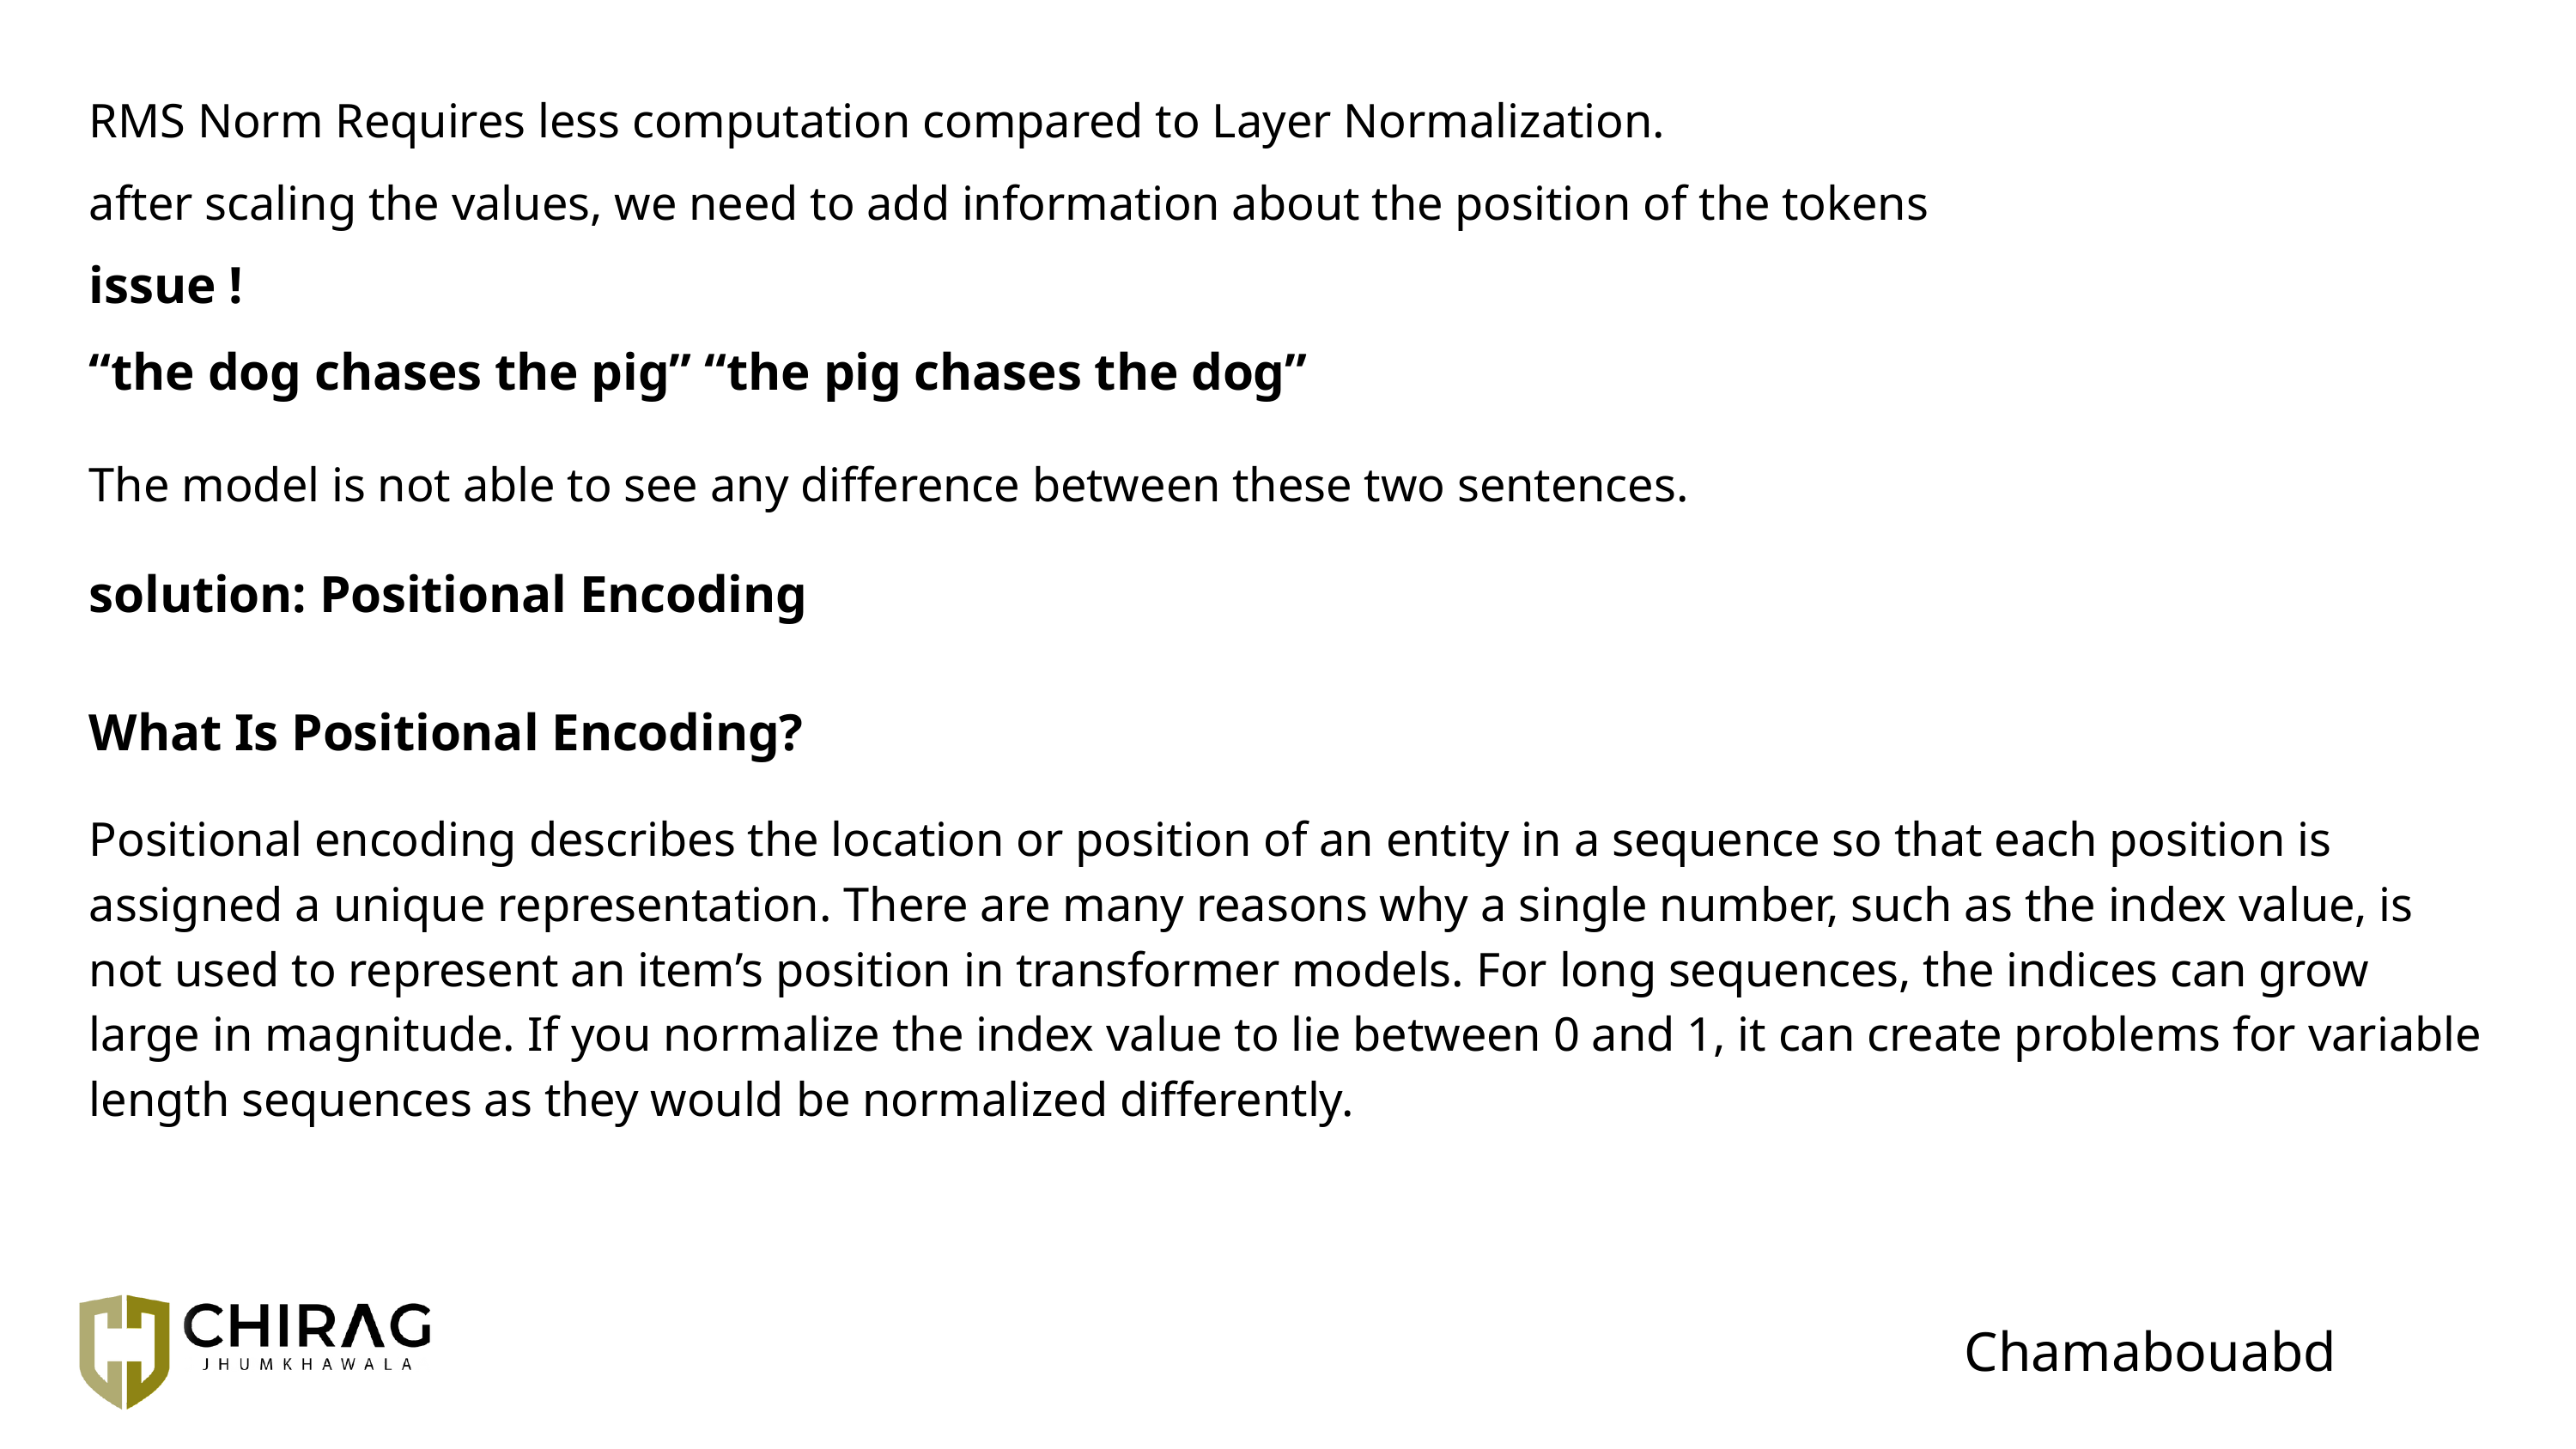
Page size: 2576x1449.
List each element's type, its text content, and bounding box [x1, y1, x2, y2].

text_box RMS Norm Requires less computation compared to Layer Normalization. [88, 82, 2487, 148]
text_box Positional encoding describes the location or position of an entity in a sequence so that each position is assigned a unique representation. There are many reasons why a single number, such as the index value, is not used to represent an item’s position in transformer models. For long sequences, the indices can grow large in magnitude. If you normalize the index value to lie between 0 and 1, it can create problems for variable length sequences as they would be normalized differently. [88, 800, 2487, 1126]
text_box after scaling the values, we need to add information about the position of the tokens [88, 163, 2487, 229]
text_box The model is not able to see any difference between these two sentences. [88, 446, 2487, 512]
text_box [73, 1270, 438, 1426]
text_box issue ! [88, 243, 2487, 313]
text_box What Is Positional Encoding? [88, 690, 2487, 761]
text_box Chamabouabd [1964, 1306, 2432, 1382]
text_box “the dog chases the pig” “the pig chases the dog” [88, 330, 2487, 400]
text_box solution: Positional Encoding [88, 552, 2487, 622]
